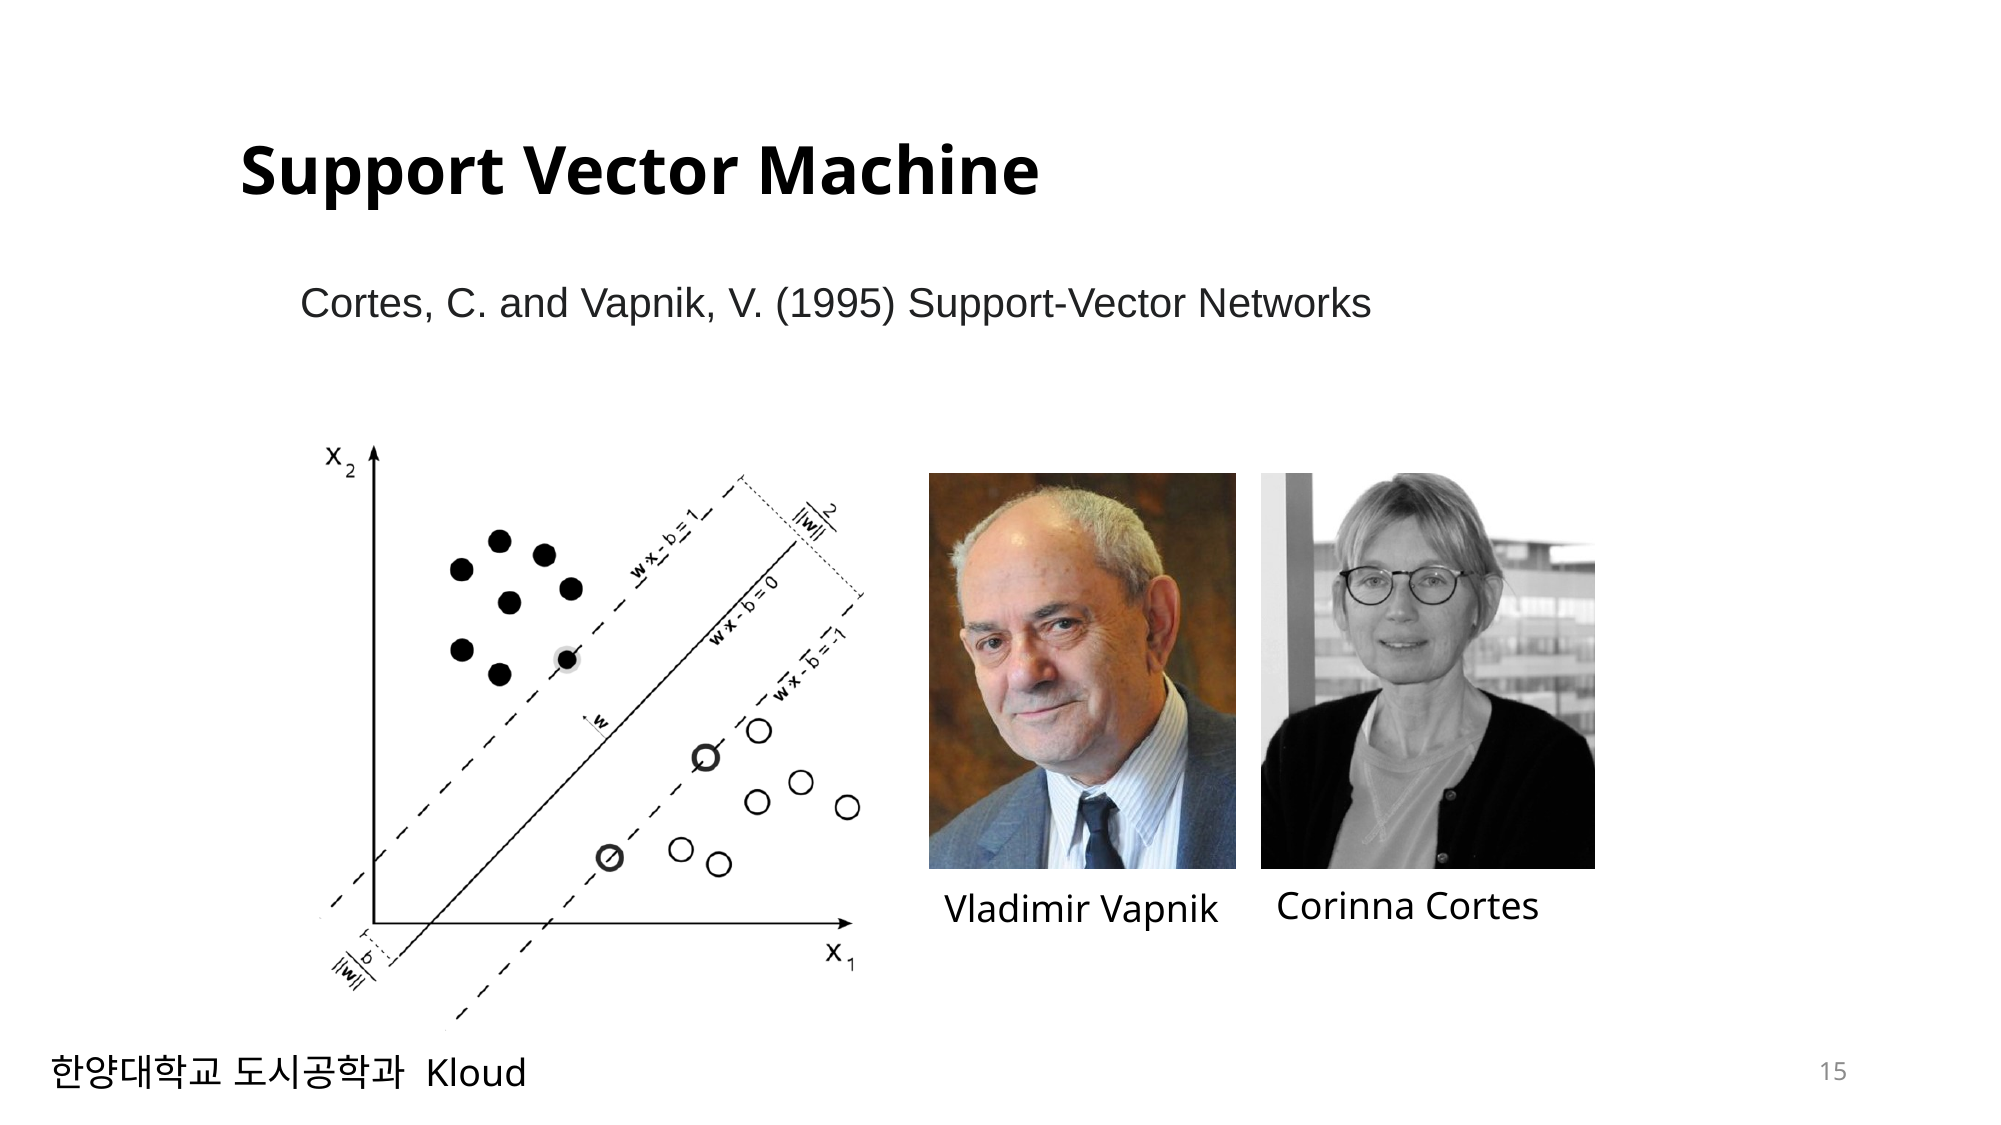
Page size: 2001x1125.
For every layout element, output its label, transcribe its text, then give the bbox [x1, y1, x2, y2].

text_box Vladimir Vapnik [929, 878, 1288, 938]
text_box Corinna Cortes [1261, 874, 1620, 935]
picture [319, 445, 864, 1032]
text_box Support Vector Machine [225, 120, 1057, 216]
picture [1261, 473, 1595, 869]
picture [929, 473, 1236, 869]
slide_number 15 [1412, 1042, 1863, 1103]
text_box Cortes, C. and Vapnik, V. (1995) Support-Vector Networks [285, 268, 1400, 333]
